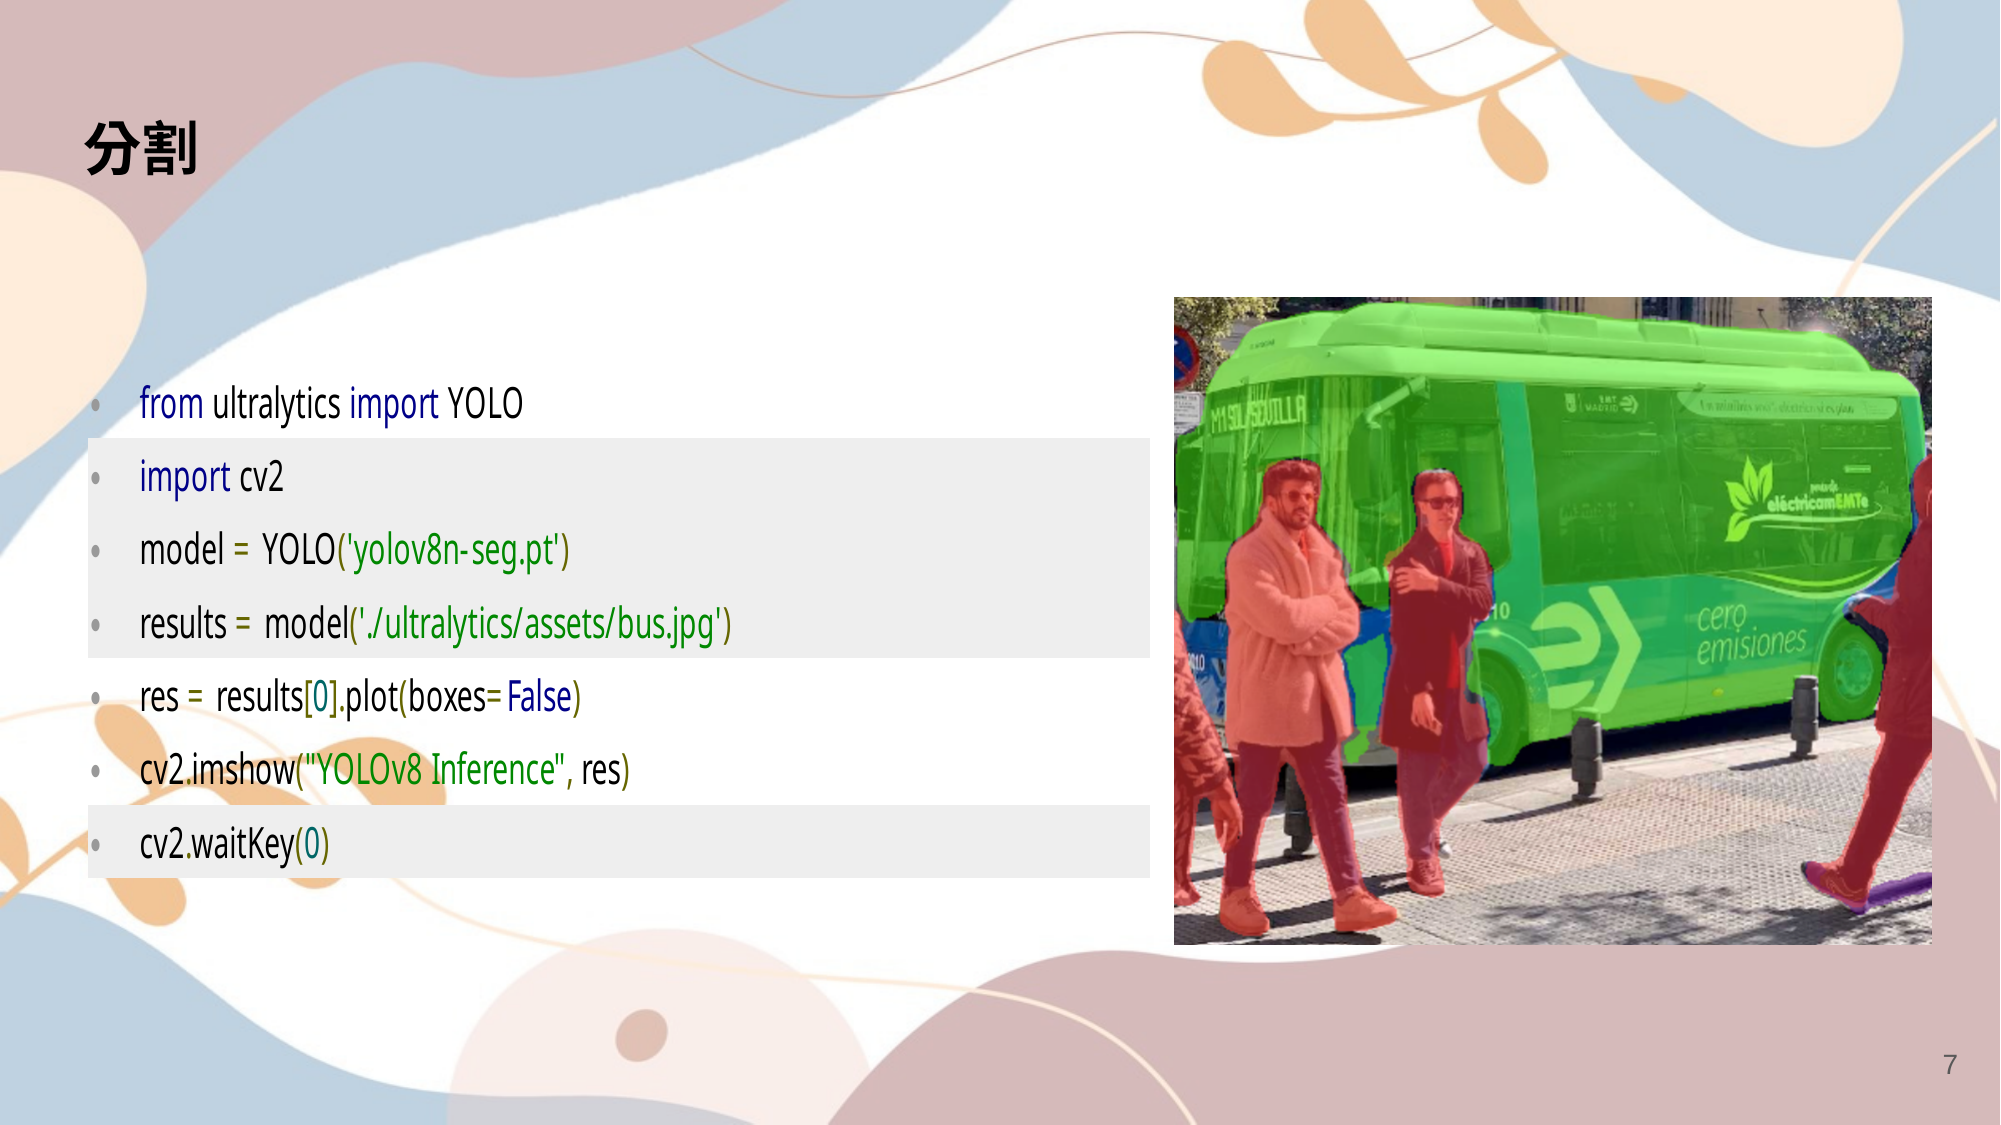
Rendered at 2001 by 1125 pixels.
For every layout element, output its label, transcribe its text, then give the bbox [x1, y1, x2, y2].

picture [1174, 297, 1933, 946]
slide_number 7 [1853, 1019, 1974, 1106]
picture [43, 364, 1151, 879]
title 分割 [68, 97, 1932, 223]
